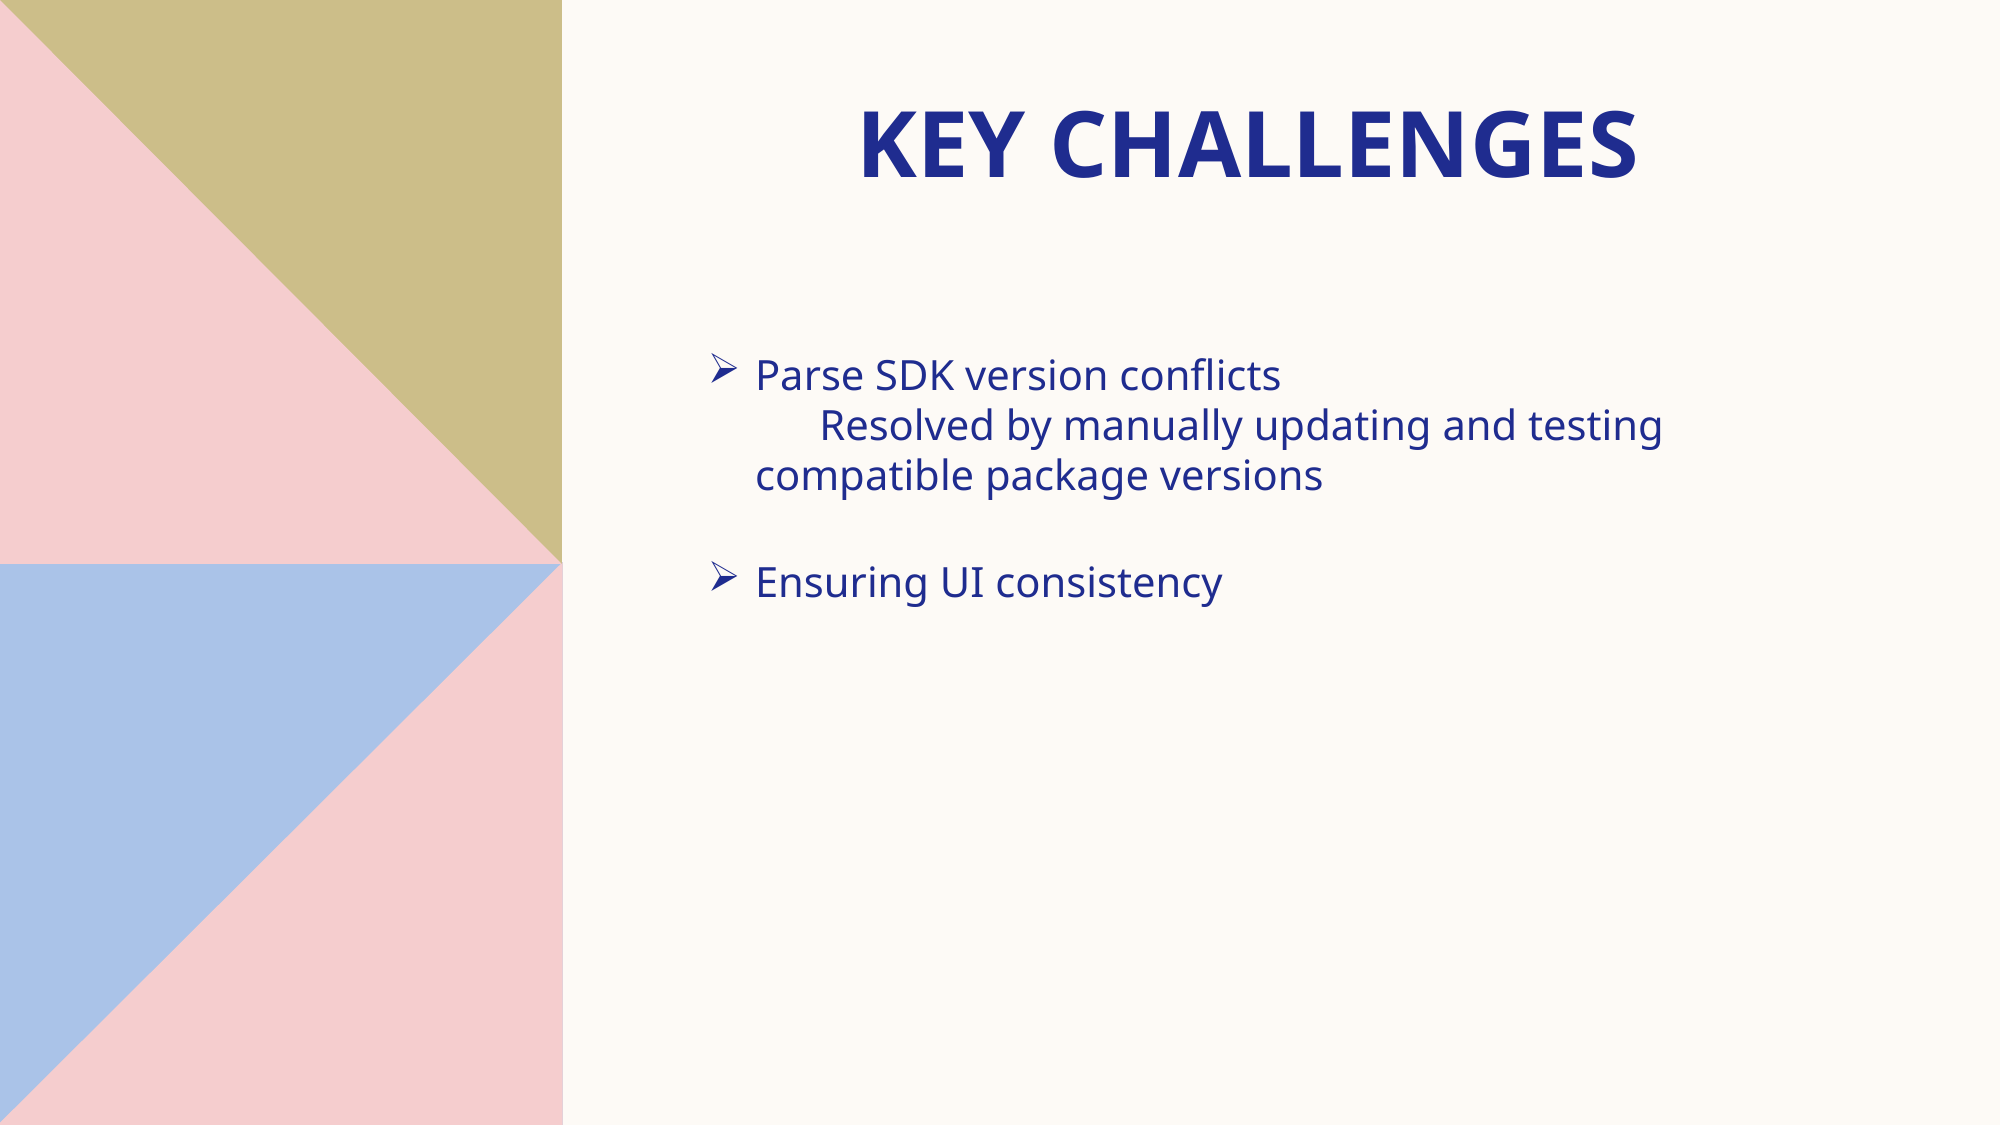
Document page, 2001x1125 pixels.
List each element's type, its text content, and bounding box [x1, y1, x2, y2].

list Parse SDK version conflicts Resolved by manually updating and testing compatible package versions Ensuring UI consistency [693, 340, 1803, 784]
title KEY CHALLENGES [693, 78, 1803, 205]
